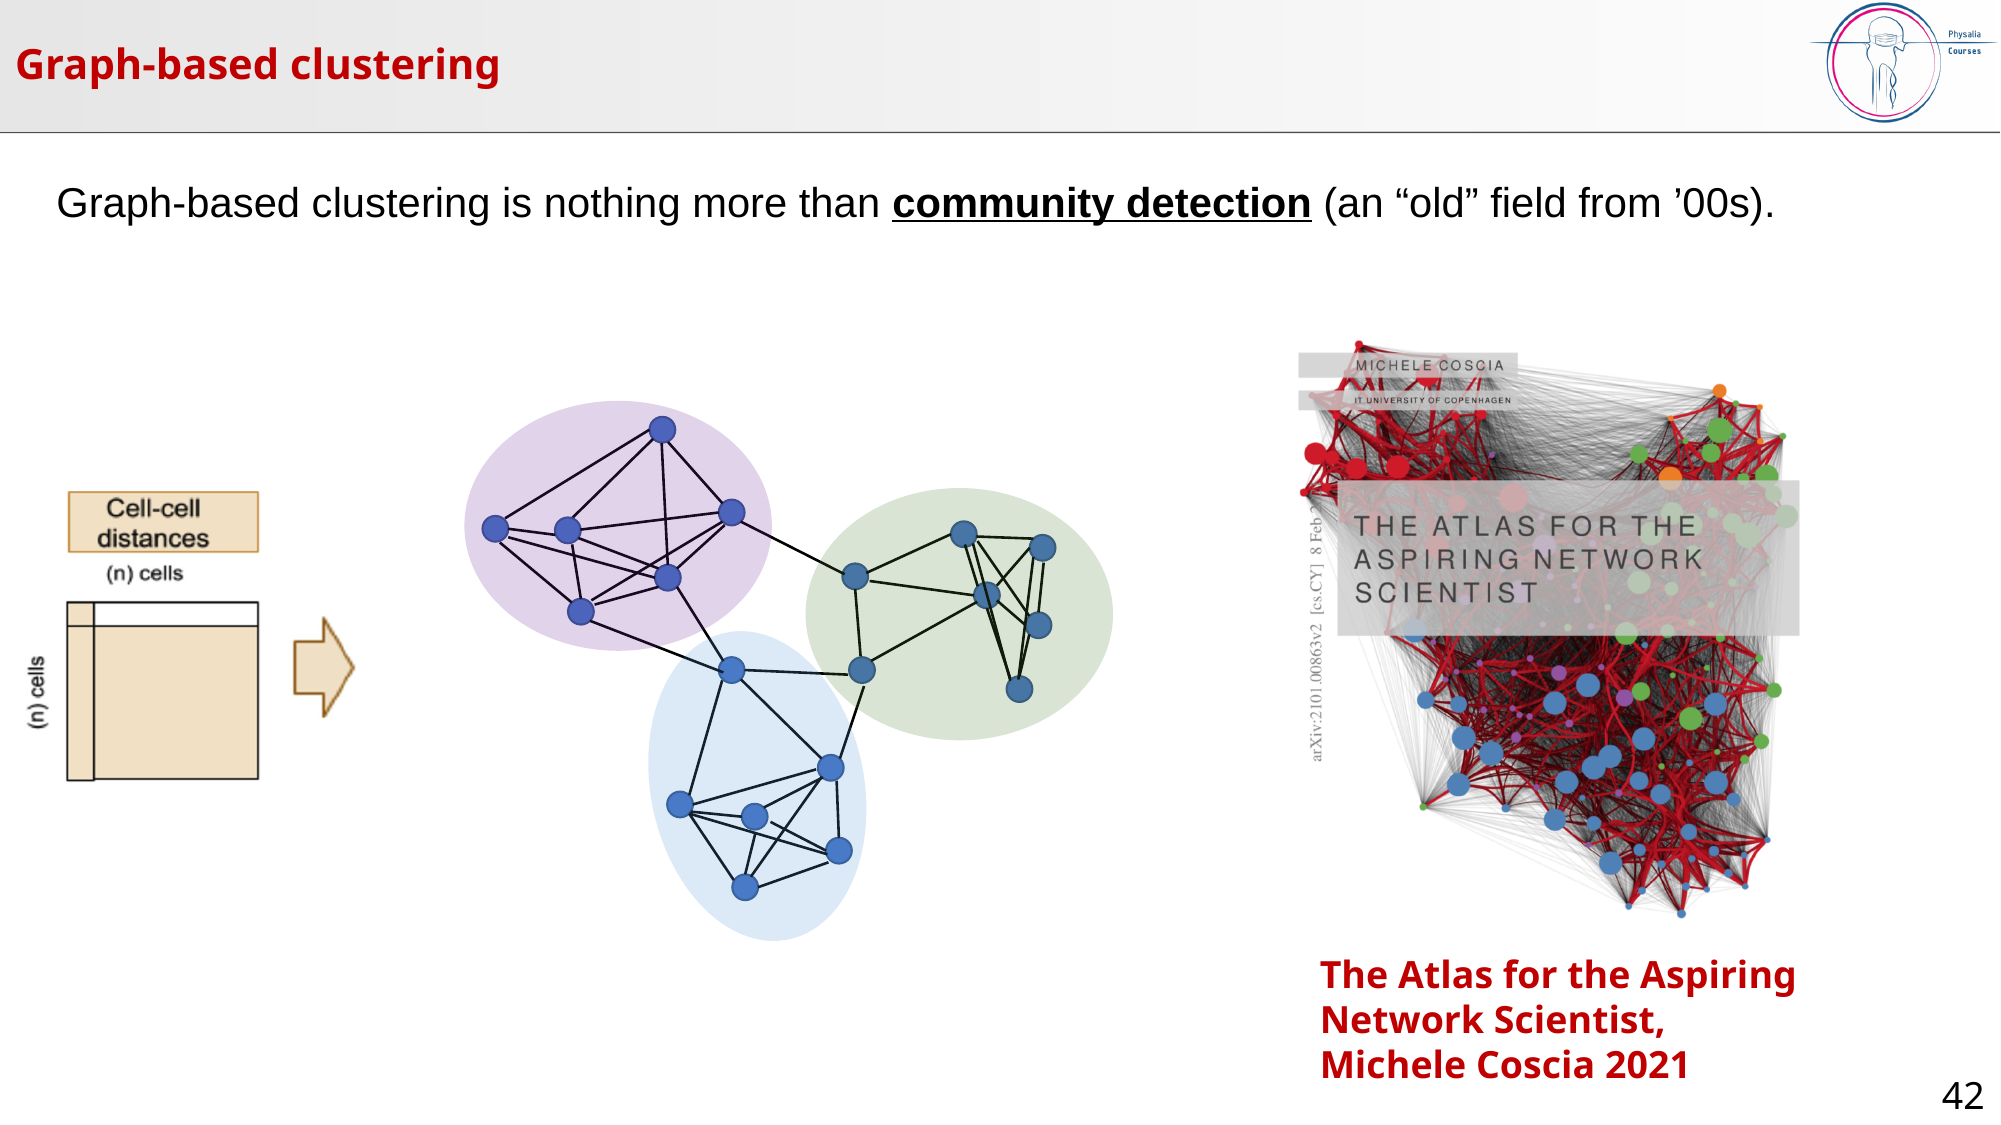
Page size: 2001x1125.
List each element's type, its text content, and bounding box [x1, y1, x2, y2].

picture [1773, 0, 2000, 130]
picture [1290, 314, 1810, 935]
list Graph-based clustering is nothing more than community detection (an “old” field from ’00s). [18, 143, 1975, 1049]
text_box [24, 400, 1114, 943]
text_box The Atlas for the Aspiring Network Scientist, Michele Coscia 2021 [1305, 943, 1863, 1094]
text_box 42 [1549, 1067, 2000, 1125]
title Graph-based clustering [0, 0, 2000, 132]
